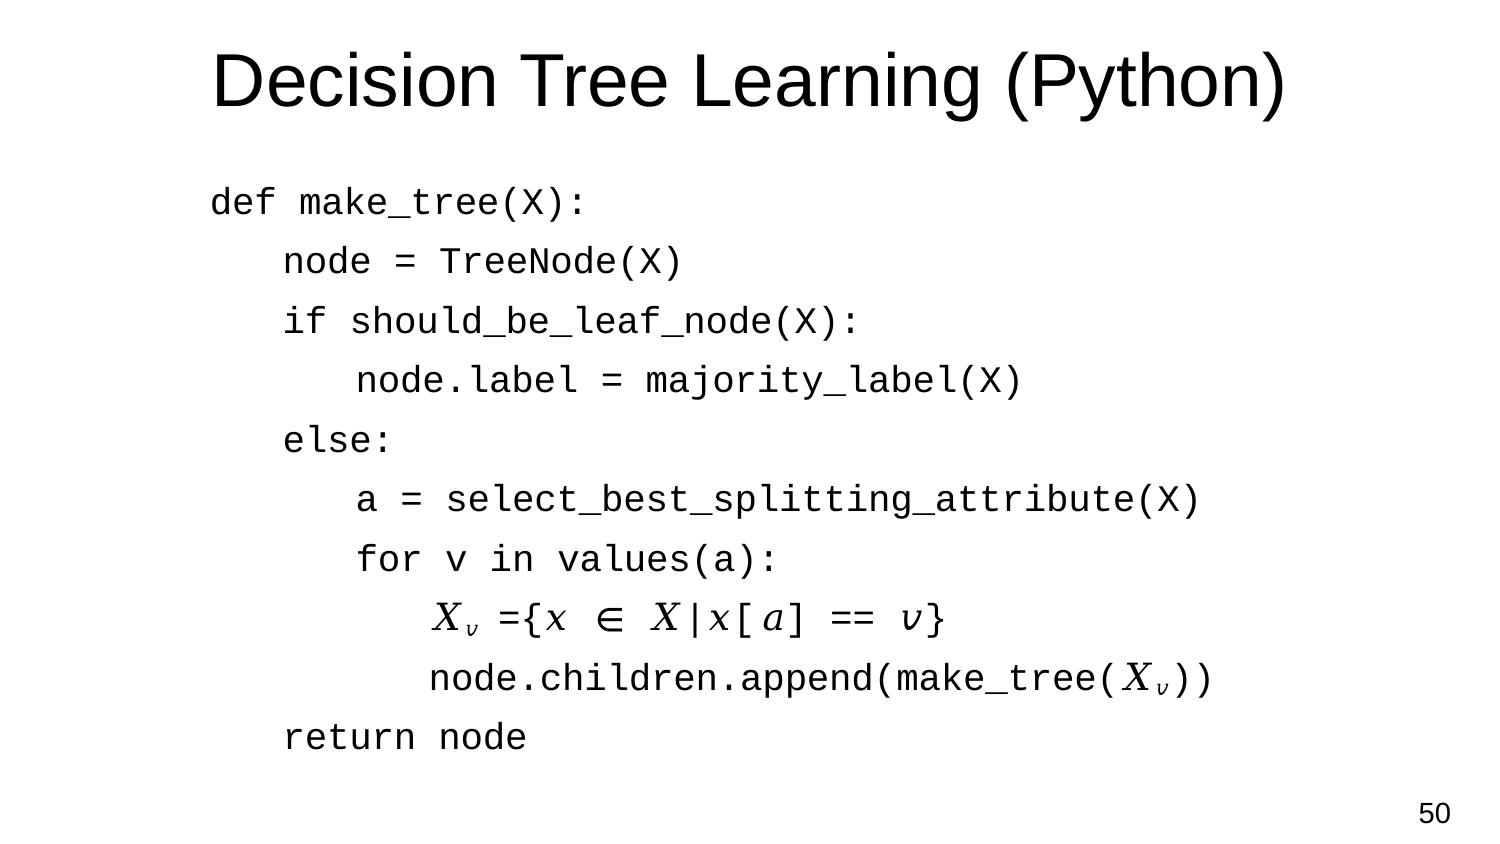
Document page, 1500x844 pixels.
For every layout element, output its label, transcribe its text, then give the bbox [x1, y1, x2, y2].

table_cell node.children.append(make_tree(𝑋𝑣)) [192, 656, 1308, 716]
table_cell else: [192, 416, 1308, 476]
table_cell for v in values(a): [192, 535, 1308, 594]
table_header def make_tree(X): [192, 175, 1308, 238]
table_cell return node [192, 716, 1308, 770]
table_cell a = select_best_splitting_attribute(X) [192, 476, 1308, 535]
table_cell node = TreeNode(X) [192, 238, 1308, 298]
slide_number 50 [1403, 779, 1494, 844]
text_box Decision Tree Learning (Python) [29, 16, 1472, 133]
table_cell if should_be_leaf_node(X): [192, 298, 1308, 357]
table_cell 𝑋𝑣 ={𝑥 ∈ 𝑋|𝑥[𝑎] == 𝑣} [192, 594, 1308, 656]
table_cell node.label = majority_label(X) [192, 357, 1308, 416]
